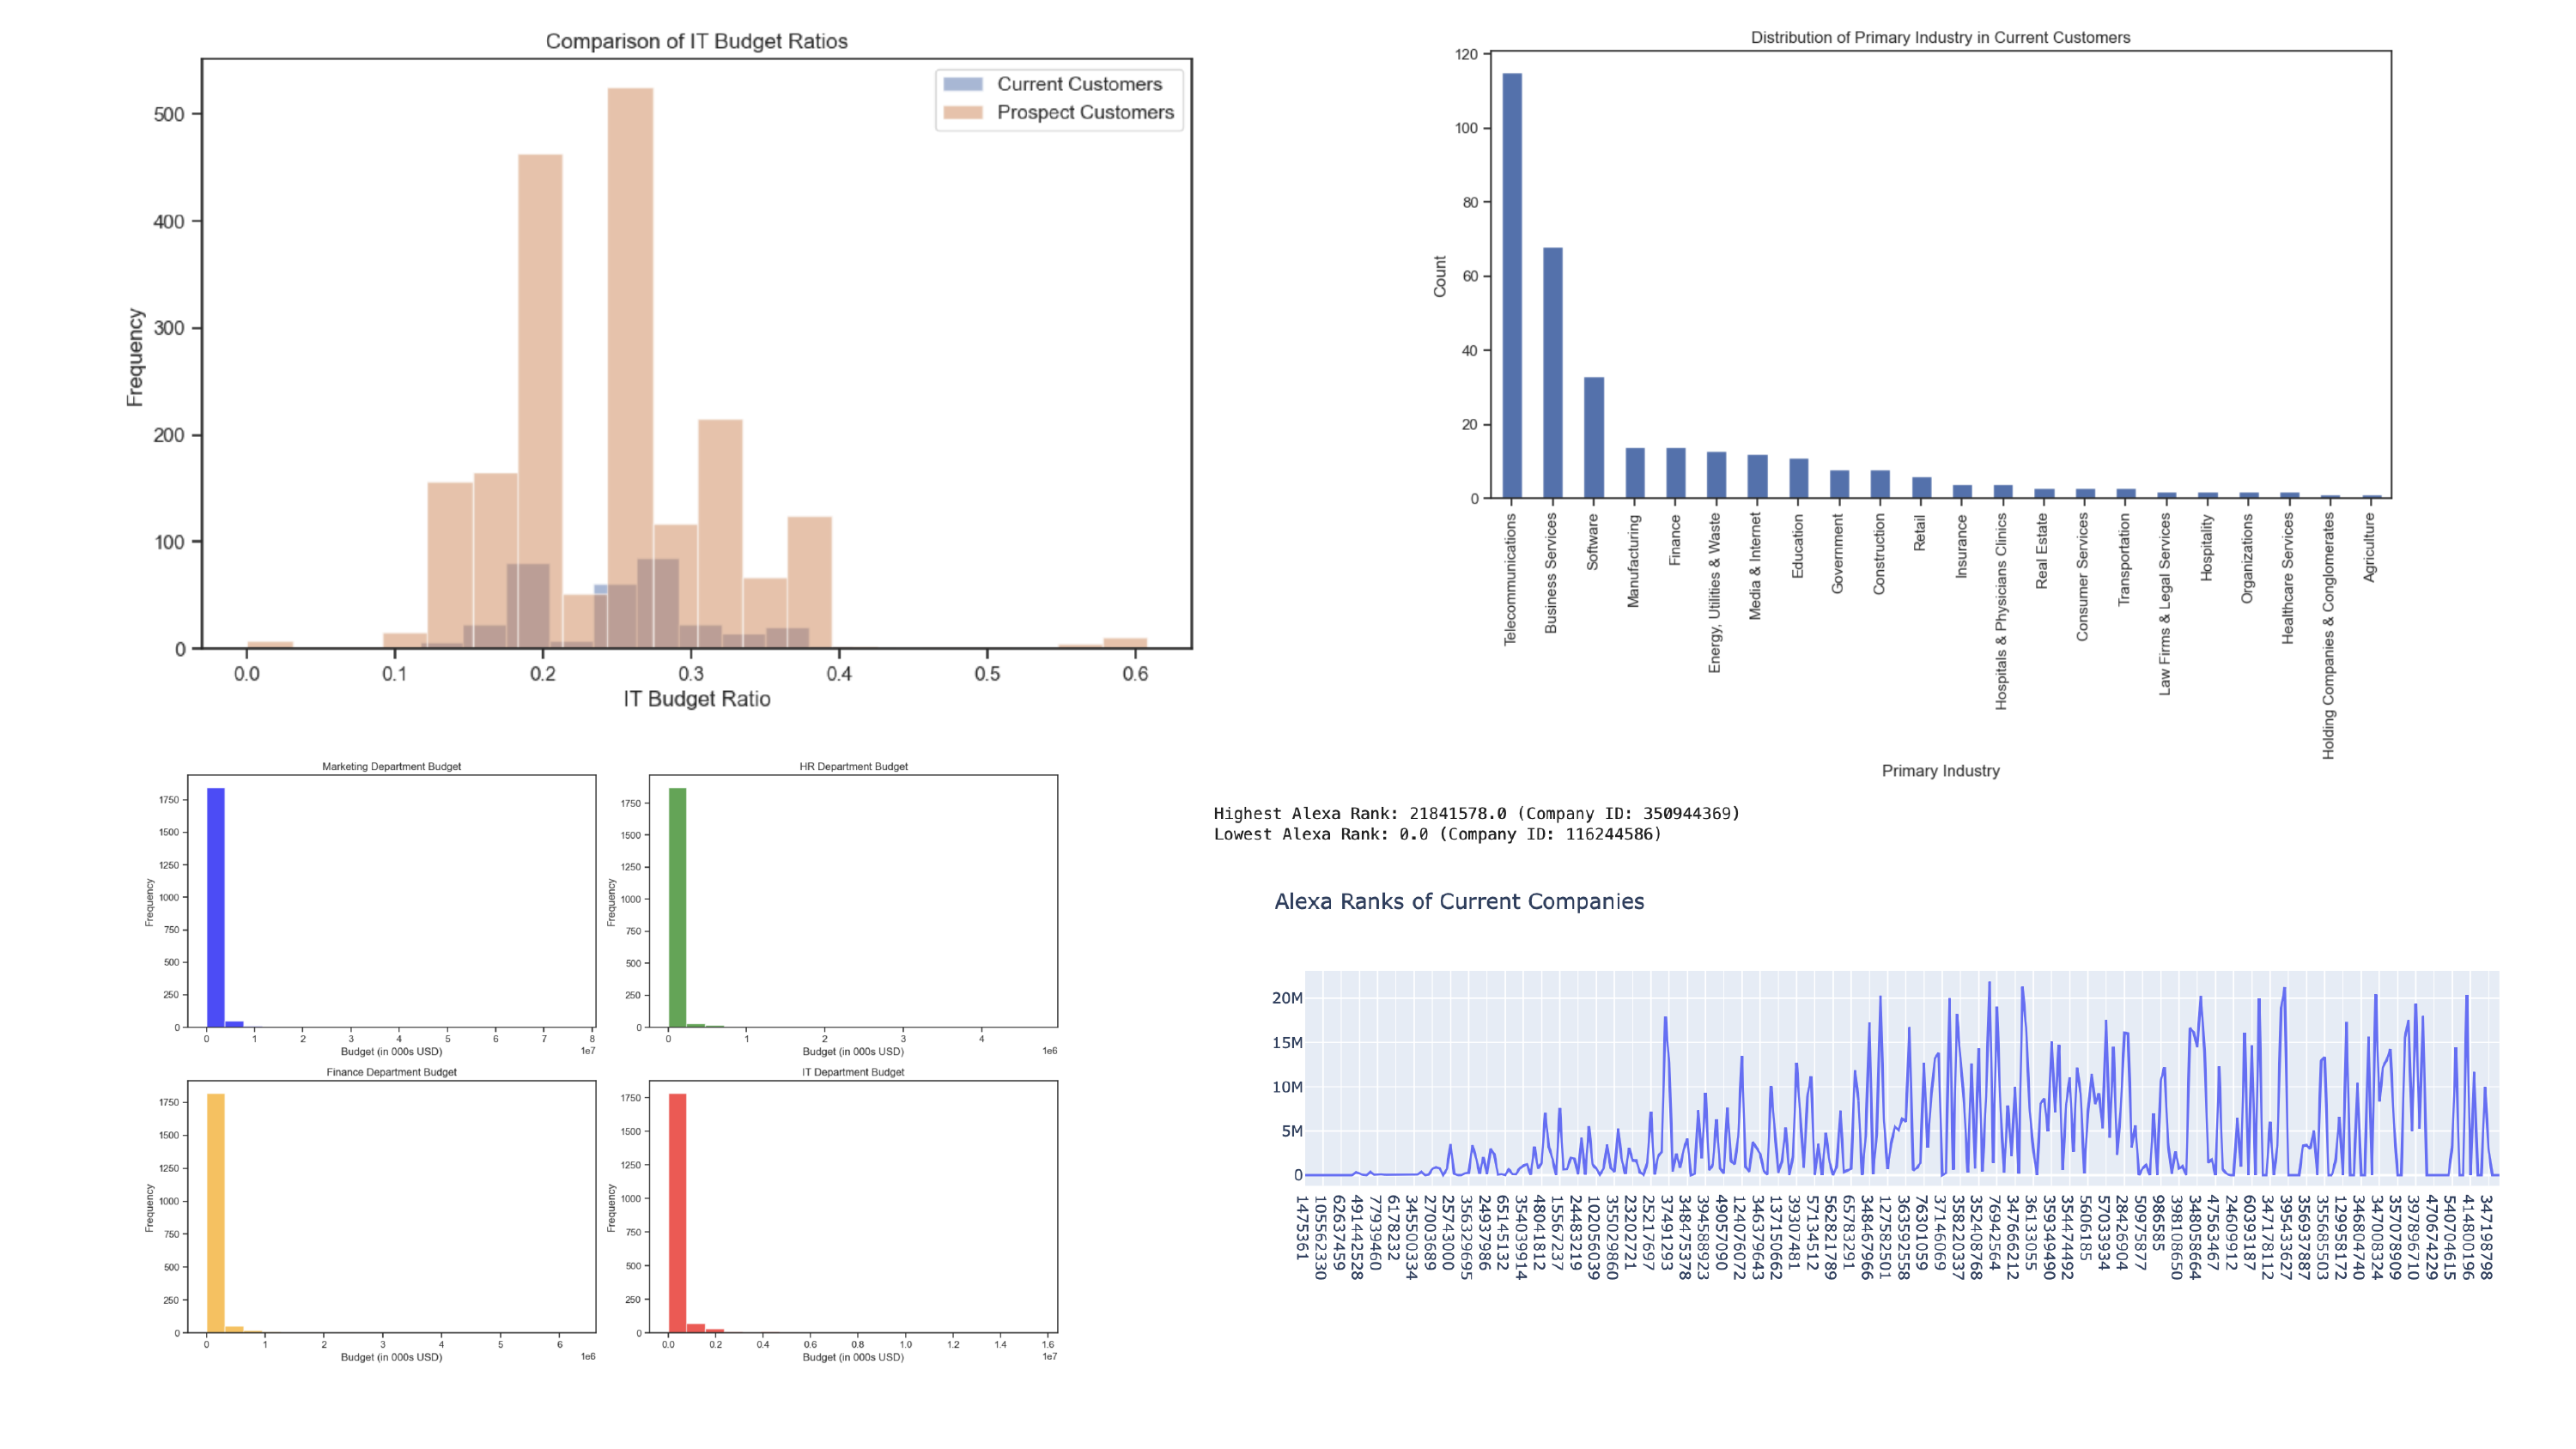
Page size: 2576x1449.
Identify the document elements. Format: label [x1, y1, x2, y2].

picture [1169, 803, 2555, 1295]
picture [80, 23, 1297, 731]
picture [114, 757, 1069, 1369]
picture [1382, 23, 2472, 783]
